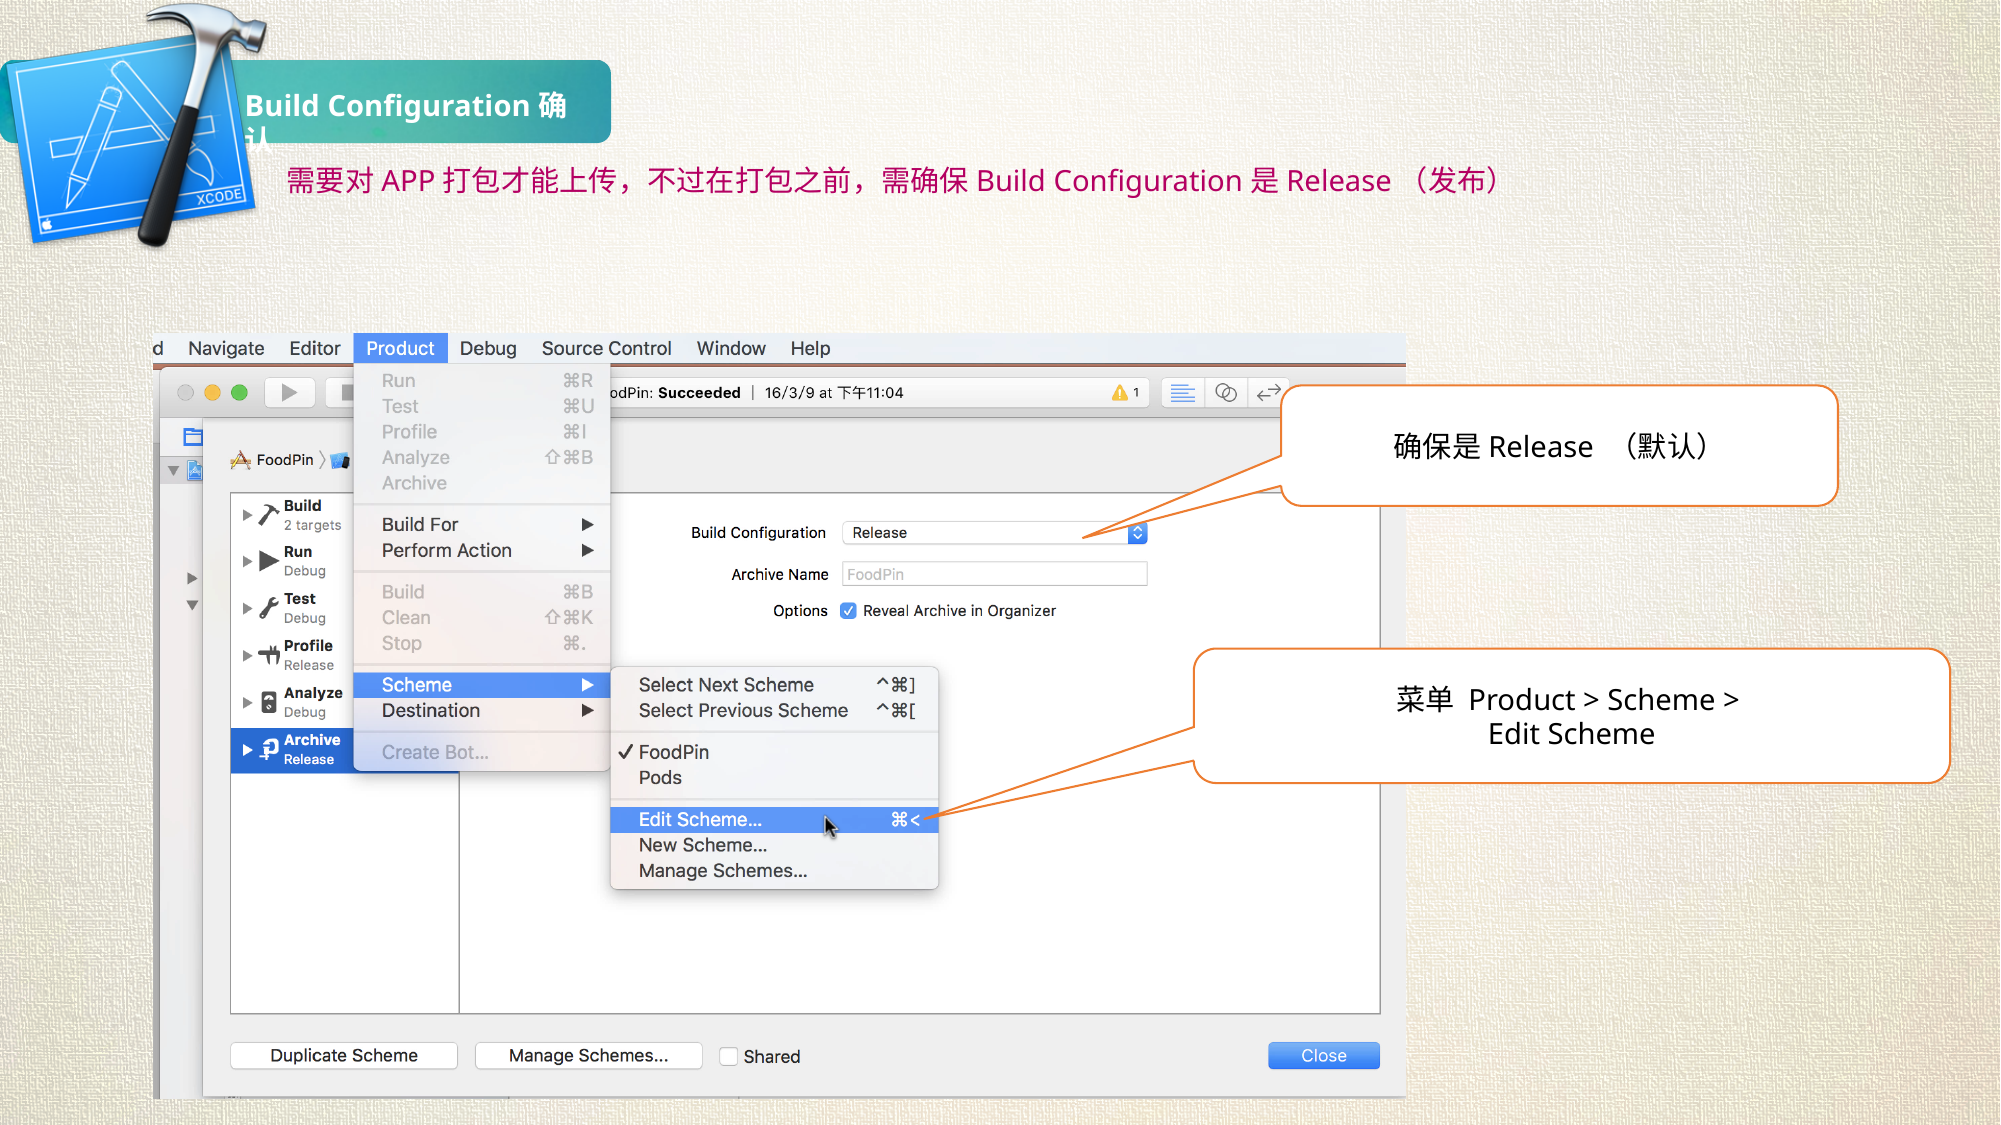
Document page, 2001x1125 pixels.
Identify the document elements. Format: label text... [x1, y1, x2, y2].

text_box 菜单 Product > Scheme > Edit Scheme [1406, 647, 1952, 785]
picture [0, 0, 2000, 1125]
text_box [272, 80, 612, 170]
text_box 需要对APP打包才能上传，不过在打包之前，需确保Build Configuration是Release（发布） [272, 155, 1920, 206]
text_box [272, 59, 613, 130]
text_box 确保是Release （默认） [1406, 384, 1840, 507]
